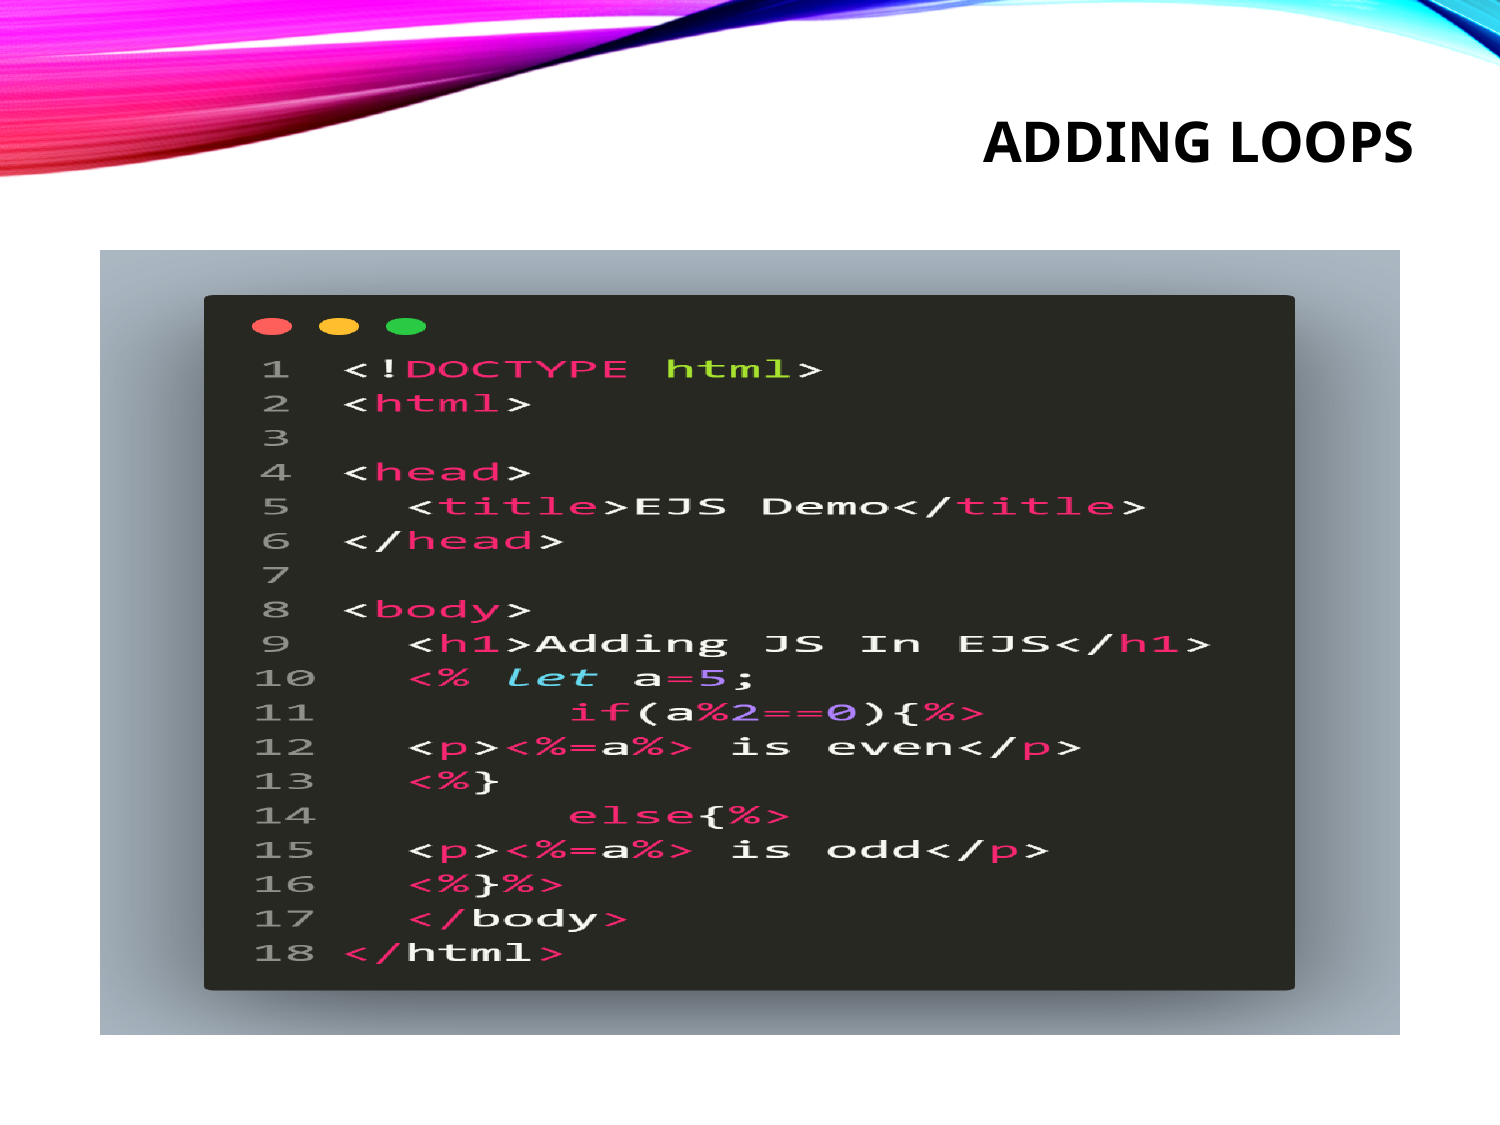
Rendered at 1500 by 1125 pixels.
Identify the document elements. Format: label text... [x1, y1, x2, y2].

list [29, 250, 1475, 1111]
picture [100, 250, 1400, 1036]
title Adding loops [383, 38, 1431, 250]
picture [0, 0, 1500, 178]
